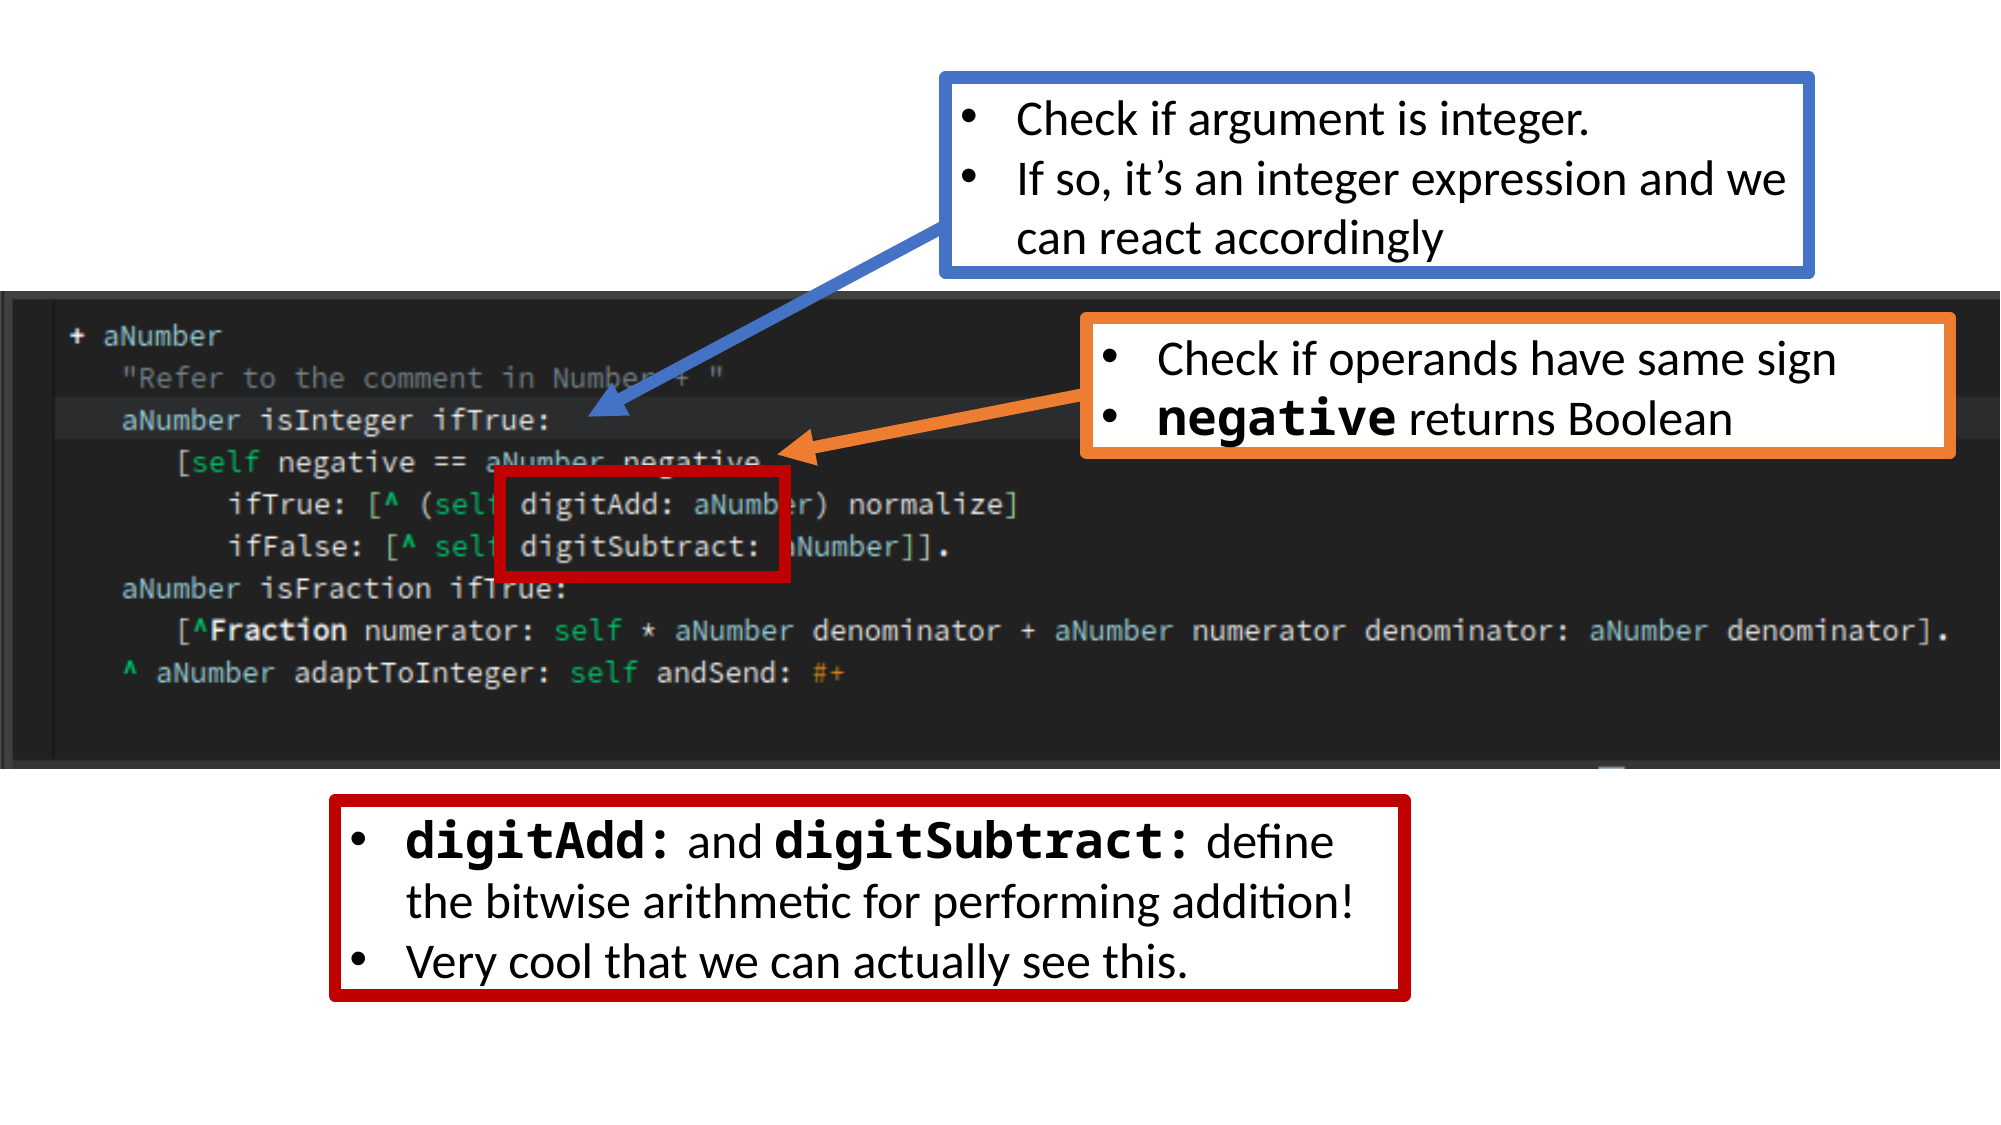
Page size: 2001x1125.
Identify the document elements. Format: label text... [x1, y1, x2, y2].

picture [0, 291, 2000, 769]
text_box Check if argument is integer. If so, it’s an integer expression and we can react accordingly [945, 77, 1809, 273]
text_box digitAdd: and digitSubtract: define the bitwise arithmetic for performing addition! Very cool that we can actually see this. [334, 800, 1405, 996]
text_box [777, 393, 1087, 455]
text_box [587, 225, 946, 417]
